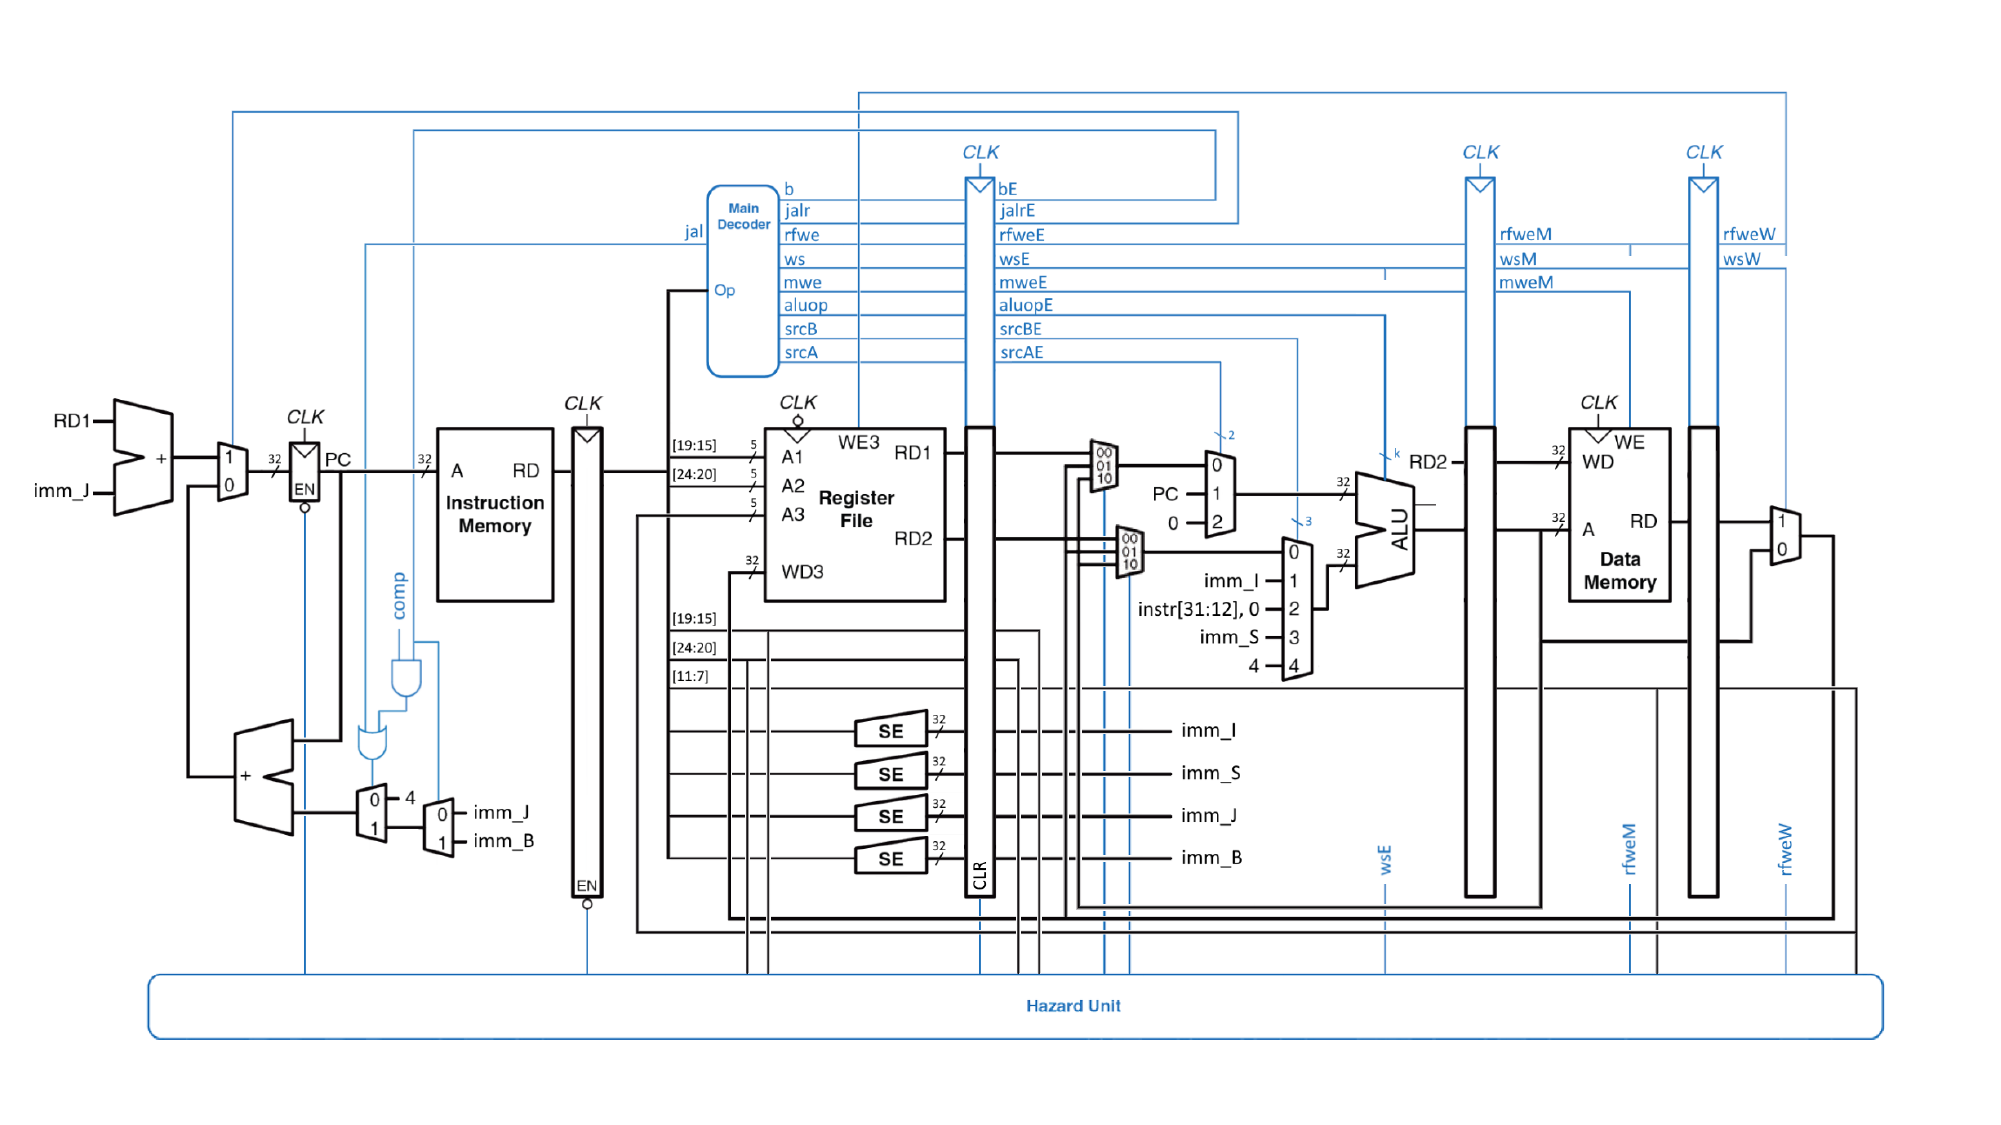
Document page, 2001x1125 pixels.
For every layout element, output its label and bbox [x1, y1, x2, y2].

picture [0, 78, 2000, 1047]
